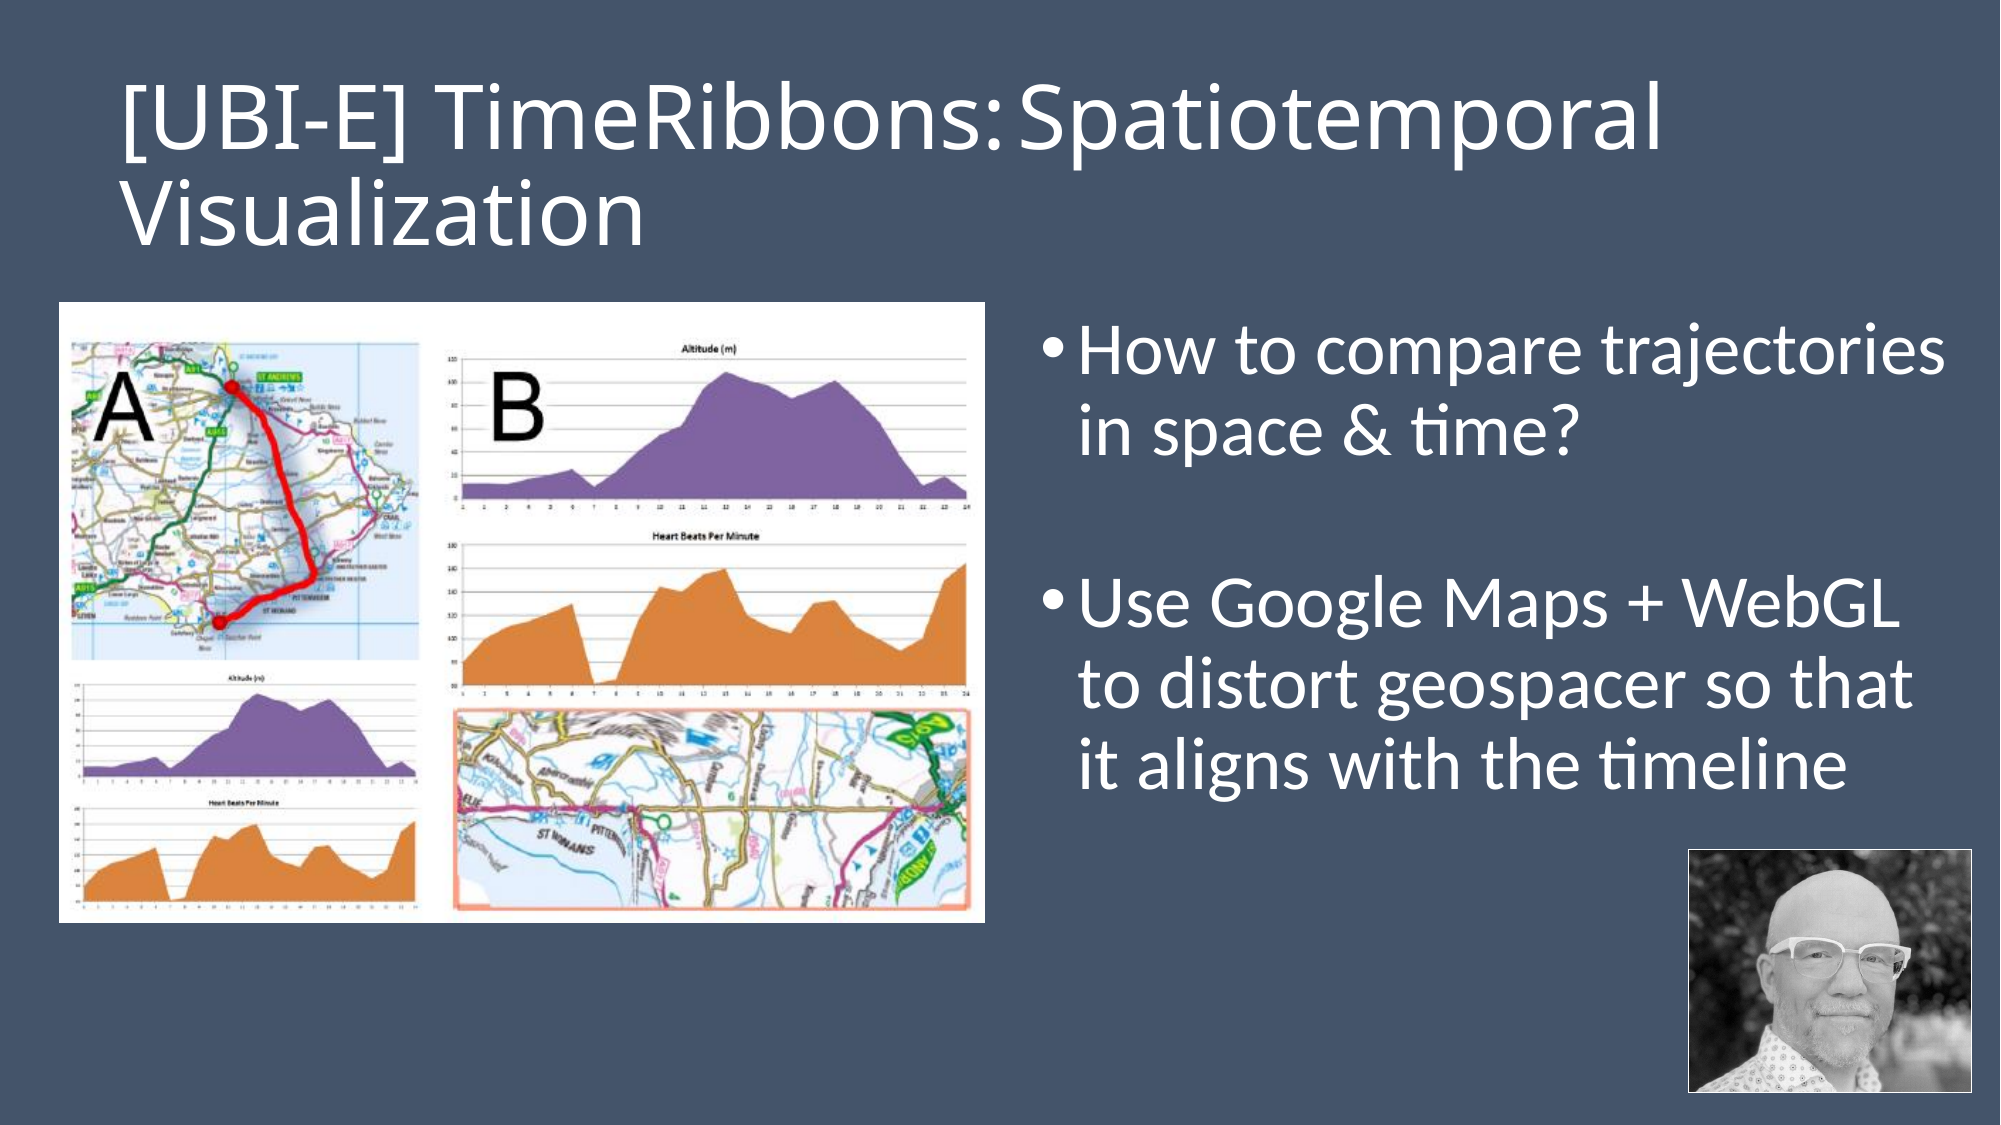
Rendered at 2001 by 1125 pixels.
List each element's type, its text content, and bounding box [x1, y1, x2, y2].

list How to compare trajectories in space & time? Use Google Maps + WebGL to distort geospacer so that it aligns with the timeline [1025, 302, 1972, 1037]
picture [1688, 849, 1972, 1093]
picture [59, 302, 985, 923]
title [UBI-E] TimeRibbons: Spatiotemporal Visualization [104, 59, 1929, 278]
